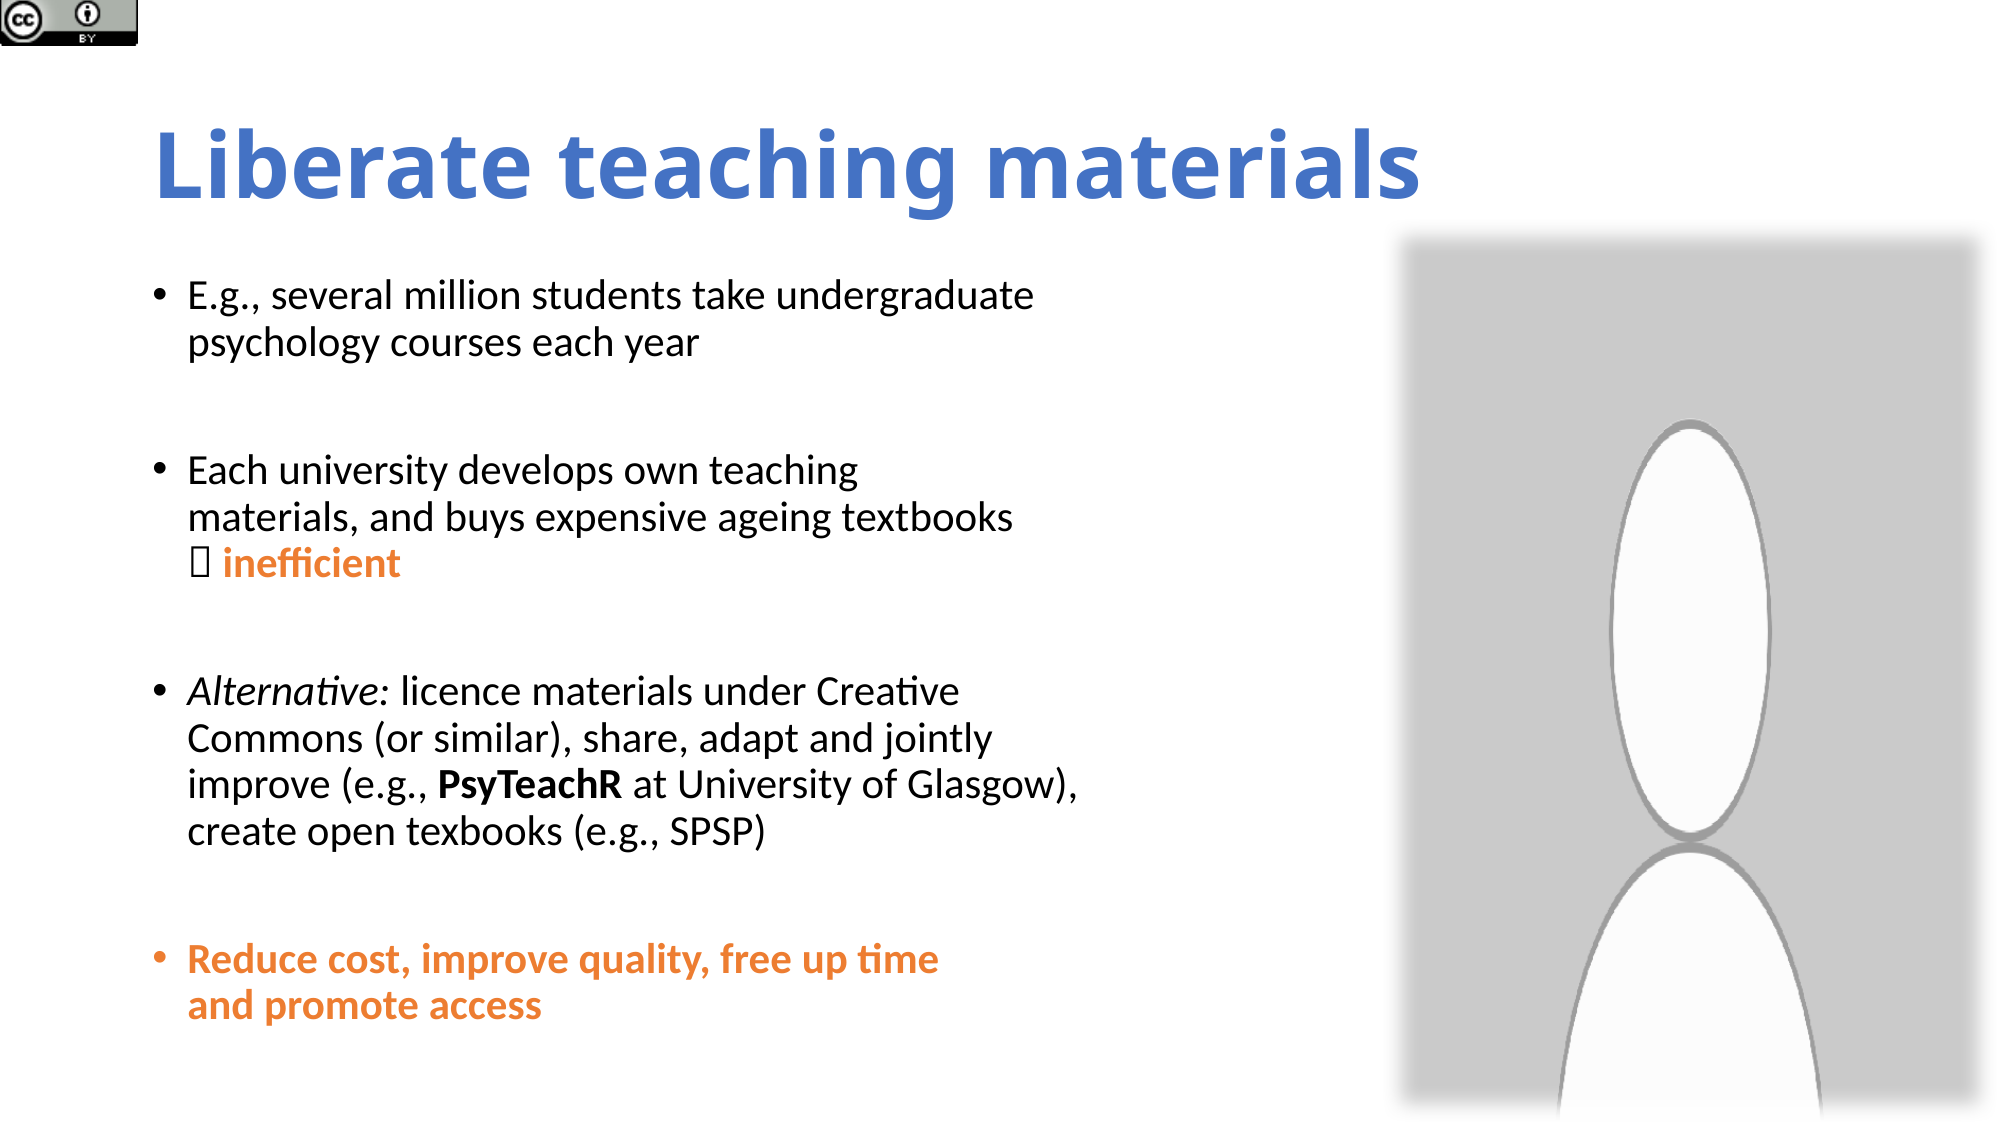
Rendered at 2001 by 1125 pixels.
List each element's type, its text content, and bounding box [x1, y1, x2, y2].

list E.g., several million students take undergraduate psychology courses each year Each university develops own teaching materials, and buys expensive ageing textbooks  inefficient Alternative: licence materials under Creative Commons (or similar), share, adapt and jointly improve (e.g., PsyTeachR at University of Glasgow), create open texbooks (e.g., SPSP) Reduce cost, improve quality, free up time and promote access [137, 265, 1381, 1045]
title Liberate teaching materials [137, 59, 1863, 265]
picture [0, 0, 138, 46]
picture [1381, 217, 2000, 1125]
